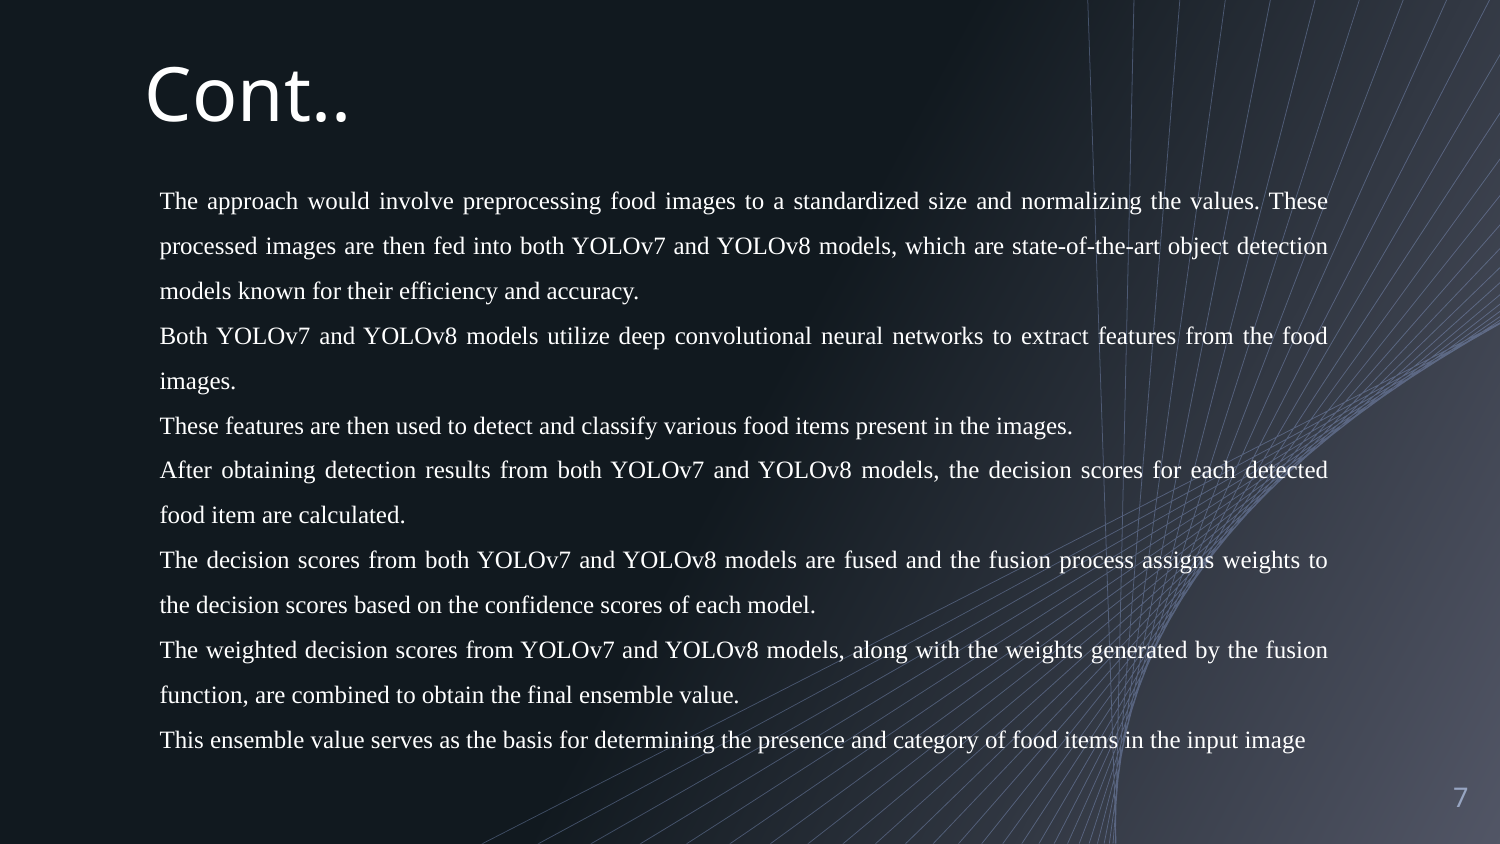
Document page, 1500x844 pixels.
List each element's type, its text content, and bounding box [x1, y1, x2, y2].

title Cont.. [144, 0, 513, 138]
text_box The approach would involve preprocessing food images to a standardized size and normalizing the values. These processed images are then fed into both YOLOv7 and YOLOv8 models, which are state-of-the-art object detection models known for their efficiency and accuracy. Both YOLOv7 and YOLOv8 models utilize deep convolutional neural networks to extract features from the food images. These features are then used to detect and classify various food items present in the images. After obtaining detection results from both YOLOv7 and YOLOv8 models, the decision scores for each detected food item are calculated. The decision scores from both YOLOv7 and YOLOv8 models are fused and the fusion process assigns weights to the decision scores based on the confidence scores of each model. The weighted decision scores from YOLOv7 and YOLOv8 models, along with the weights generated by the fusion function, are combined to obtain the final ensemble value. This ensemble value serves as the basis for determining the presence and category of food items in the input image [144, 162, 1345, 761]
slide_number 7 [1378, 766, 1469, 832]
